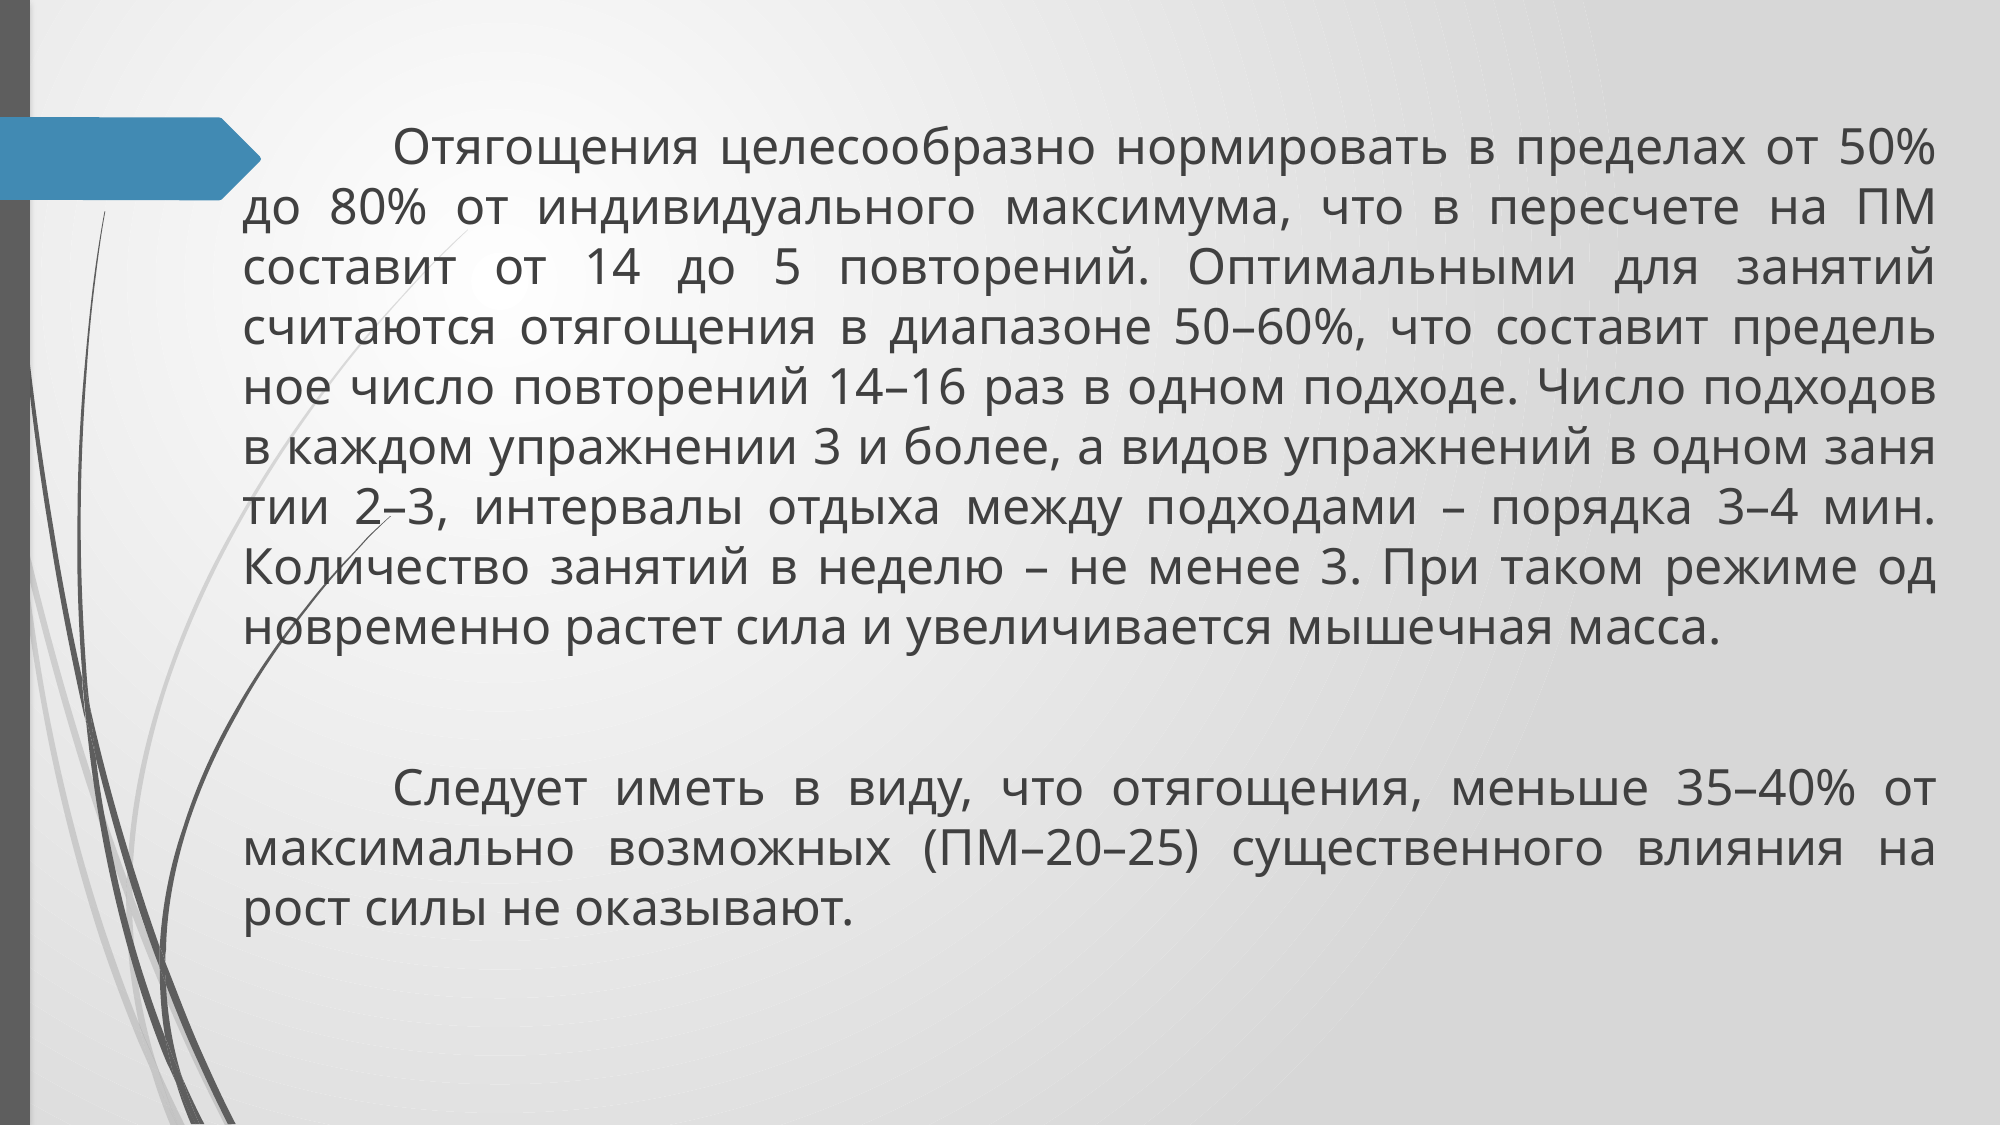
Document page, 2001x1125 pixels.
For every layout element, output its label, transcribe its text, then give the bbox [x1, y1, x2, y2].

list Отяго­щения целесообразно нормировать в пределах от 50% до 80% от индивидуального максимума, что в пересчете на ПМ составит от 14 до 5 повторений. Оптимальными для занятий считаются отягощения в диапазоне 50–60%, что составит предель­ное число повторений 14–16 раз в одном подходе. Число подходов в каждом упражнении 3 и более, а видов упражнений в одном заня­тии 2–3, интервалы отдыха между подходами – порядка 3–4 мин. Количество занятий в неделю – не менее 3. При таком режиме од­новременно растет сила и увеличивается мышечная масса. Следует иметь в виду, что отягощения, меньше 35–40% от максимально возможных (ПМ–20–25) существенного влияния на рост силы не оказывают. [228, 106, 1953, 1057]
